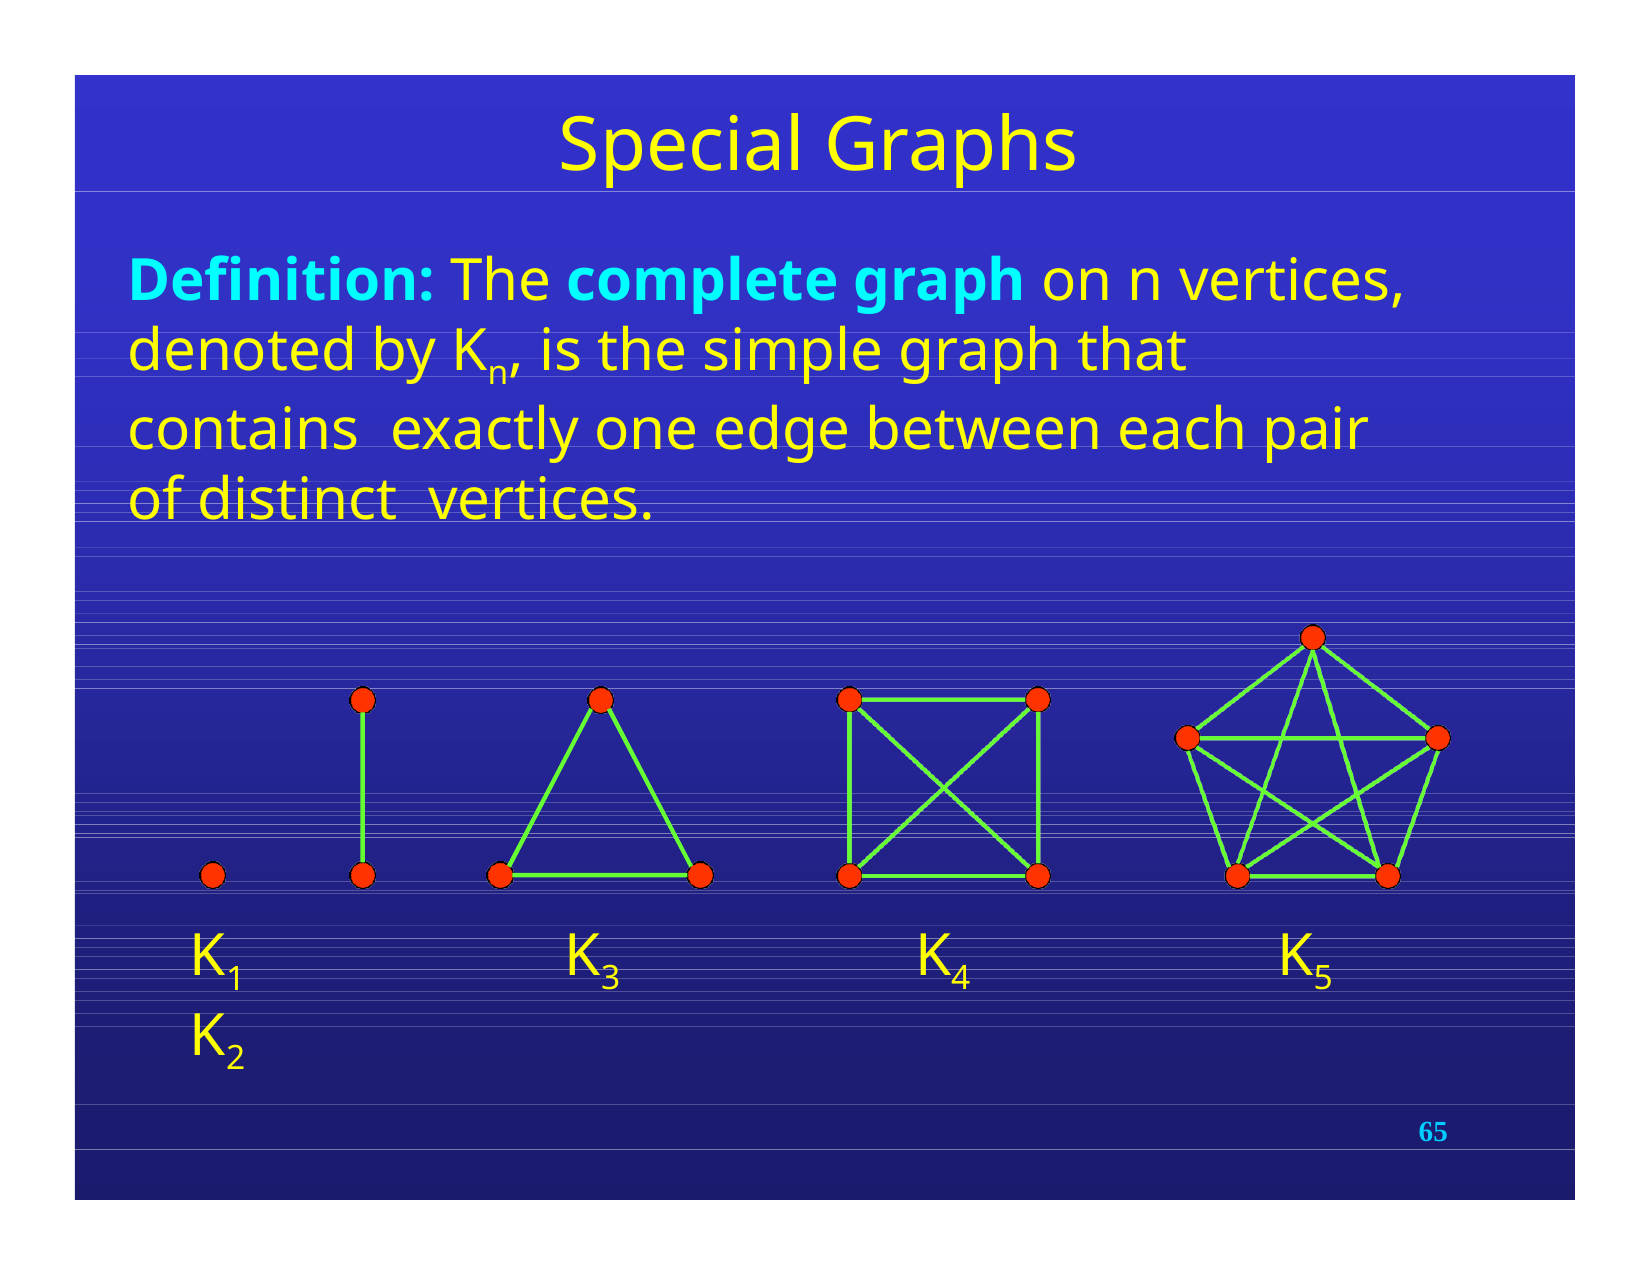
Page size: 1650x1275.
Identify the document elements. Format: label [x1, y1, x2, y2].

text_box [74, 74, 1576, 1201]
text_box [199, 624, 1452, 889]
